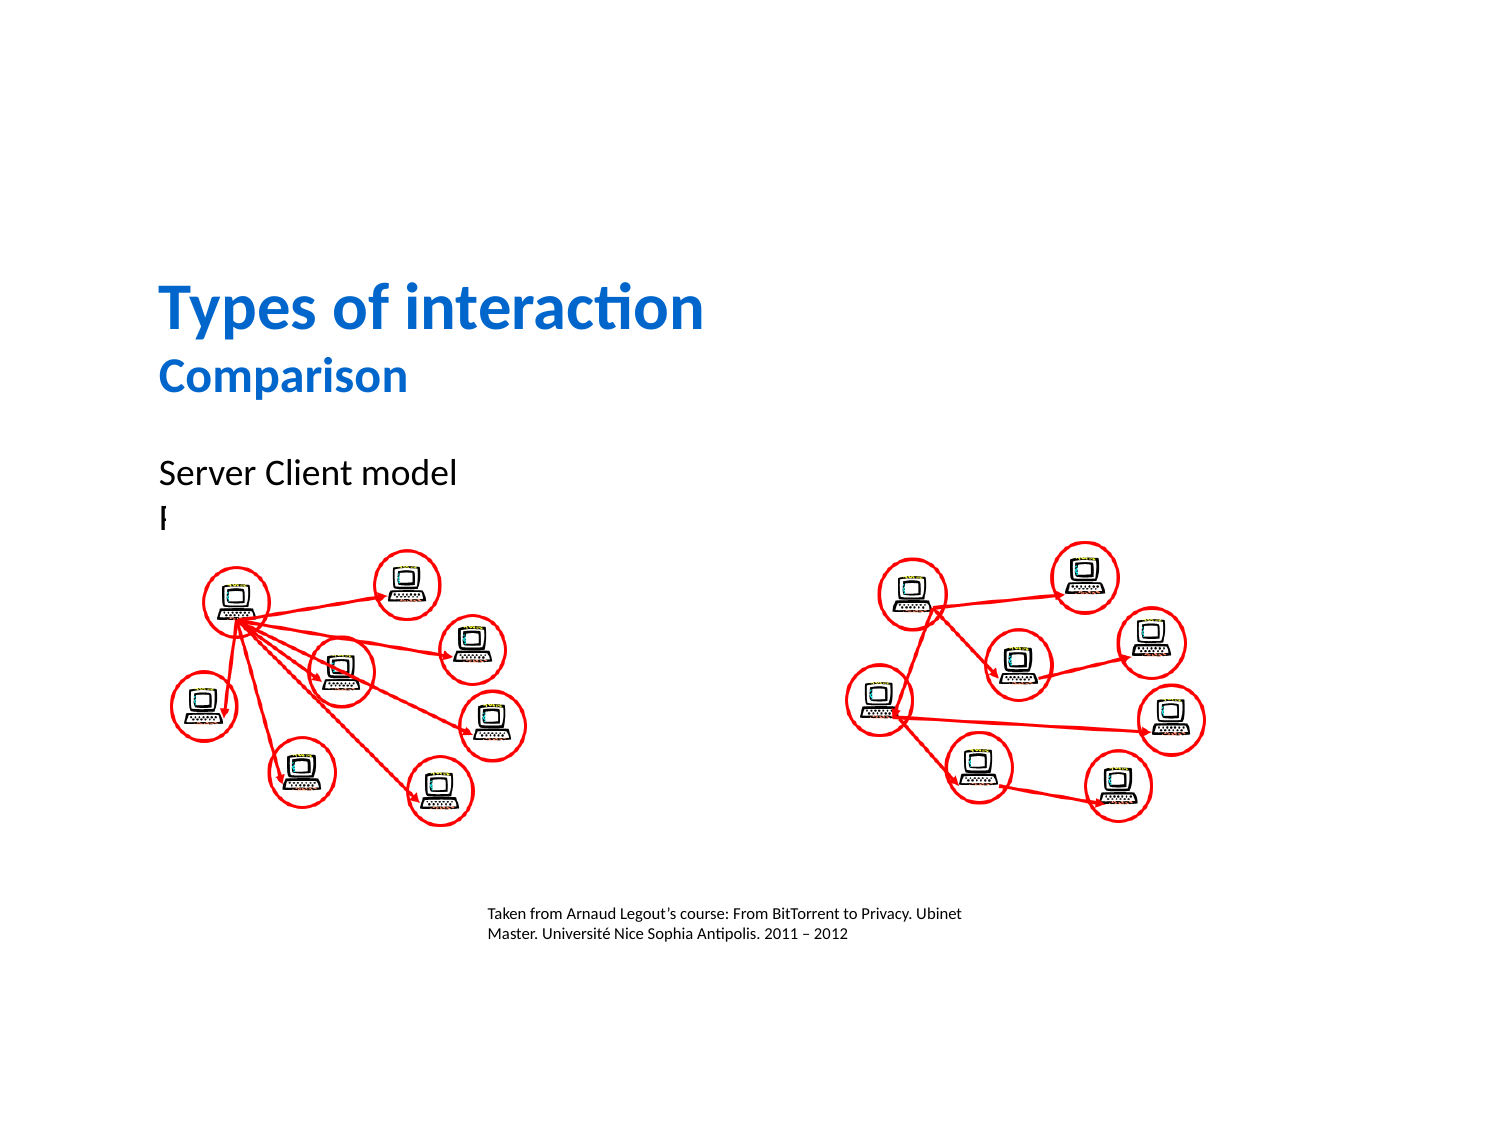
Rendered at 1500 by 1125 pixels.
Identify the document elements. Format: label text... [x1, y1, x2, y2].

picture [166, 489, 529, 831]
text_box Taken from Arnaud Legout’s course: From BitTorrent to Privacy. Ubinet Master. Université Nice Sophia Antipolis. 2011 – 2012 [472, 895, 990, 951]
picture [841, 489, 1211, 831]
text_box Types of interaction Comparison Server Client model P2p model [144, 255, 1387, 545]
